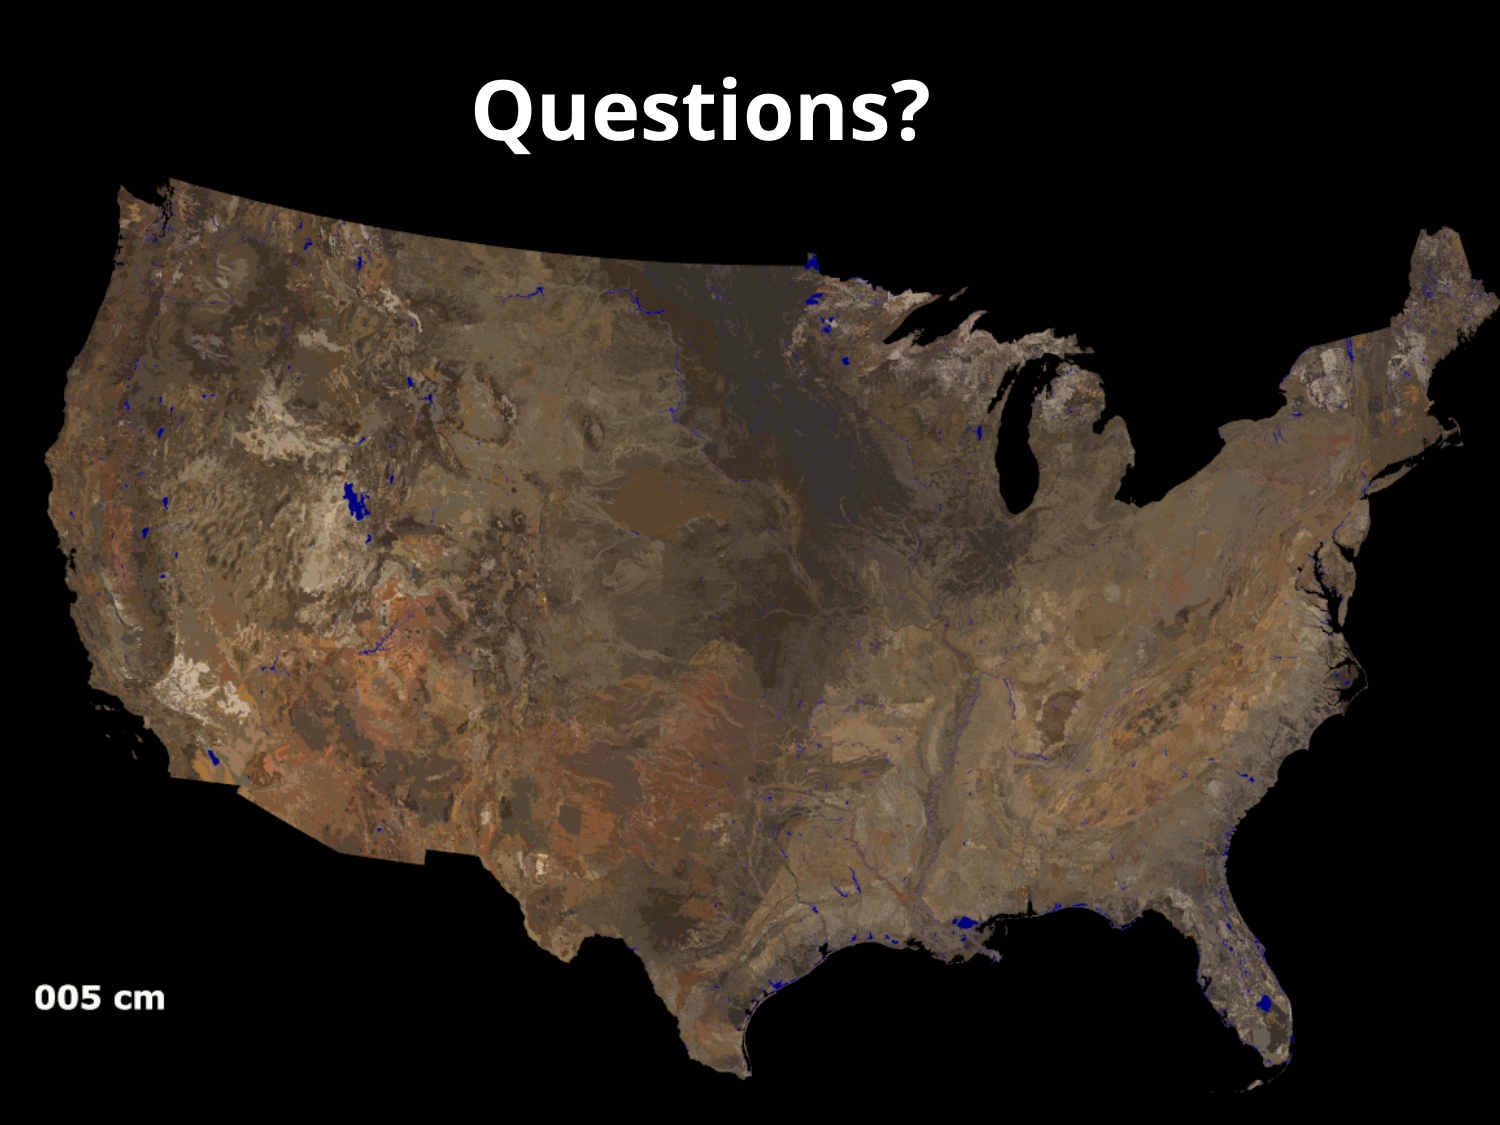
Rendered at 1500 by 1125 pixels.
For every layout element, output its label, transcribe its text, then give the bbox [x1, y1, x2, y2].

text_box Questions? [455, 49, 946, 165]
picture [0, 165, 1500, 1114]
